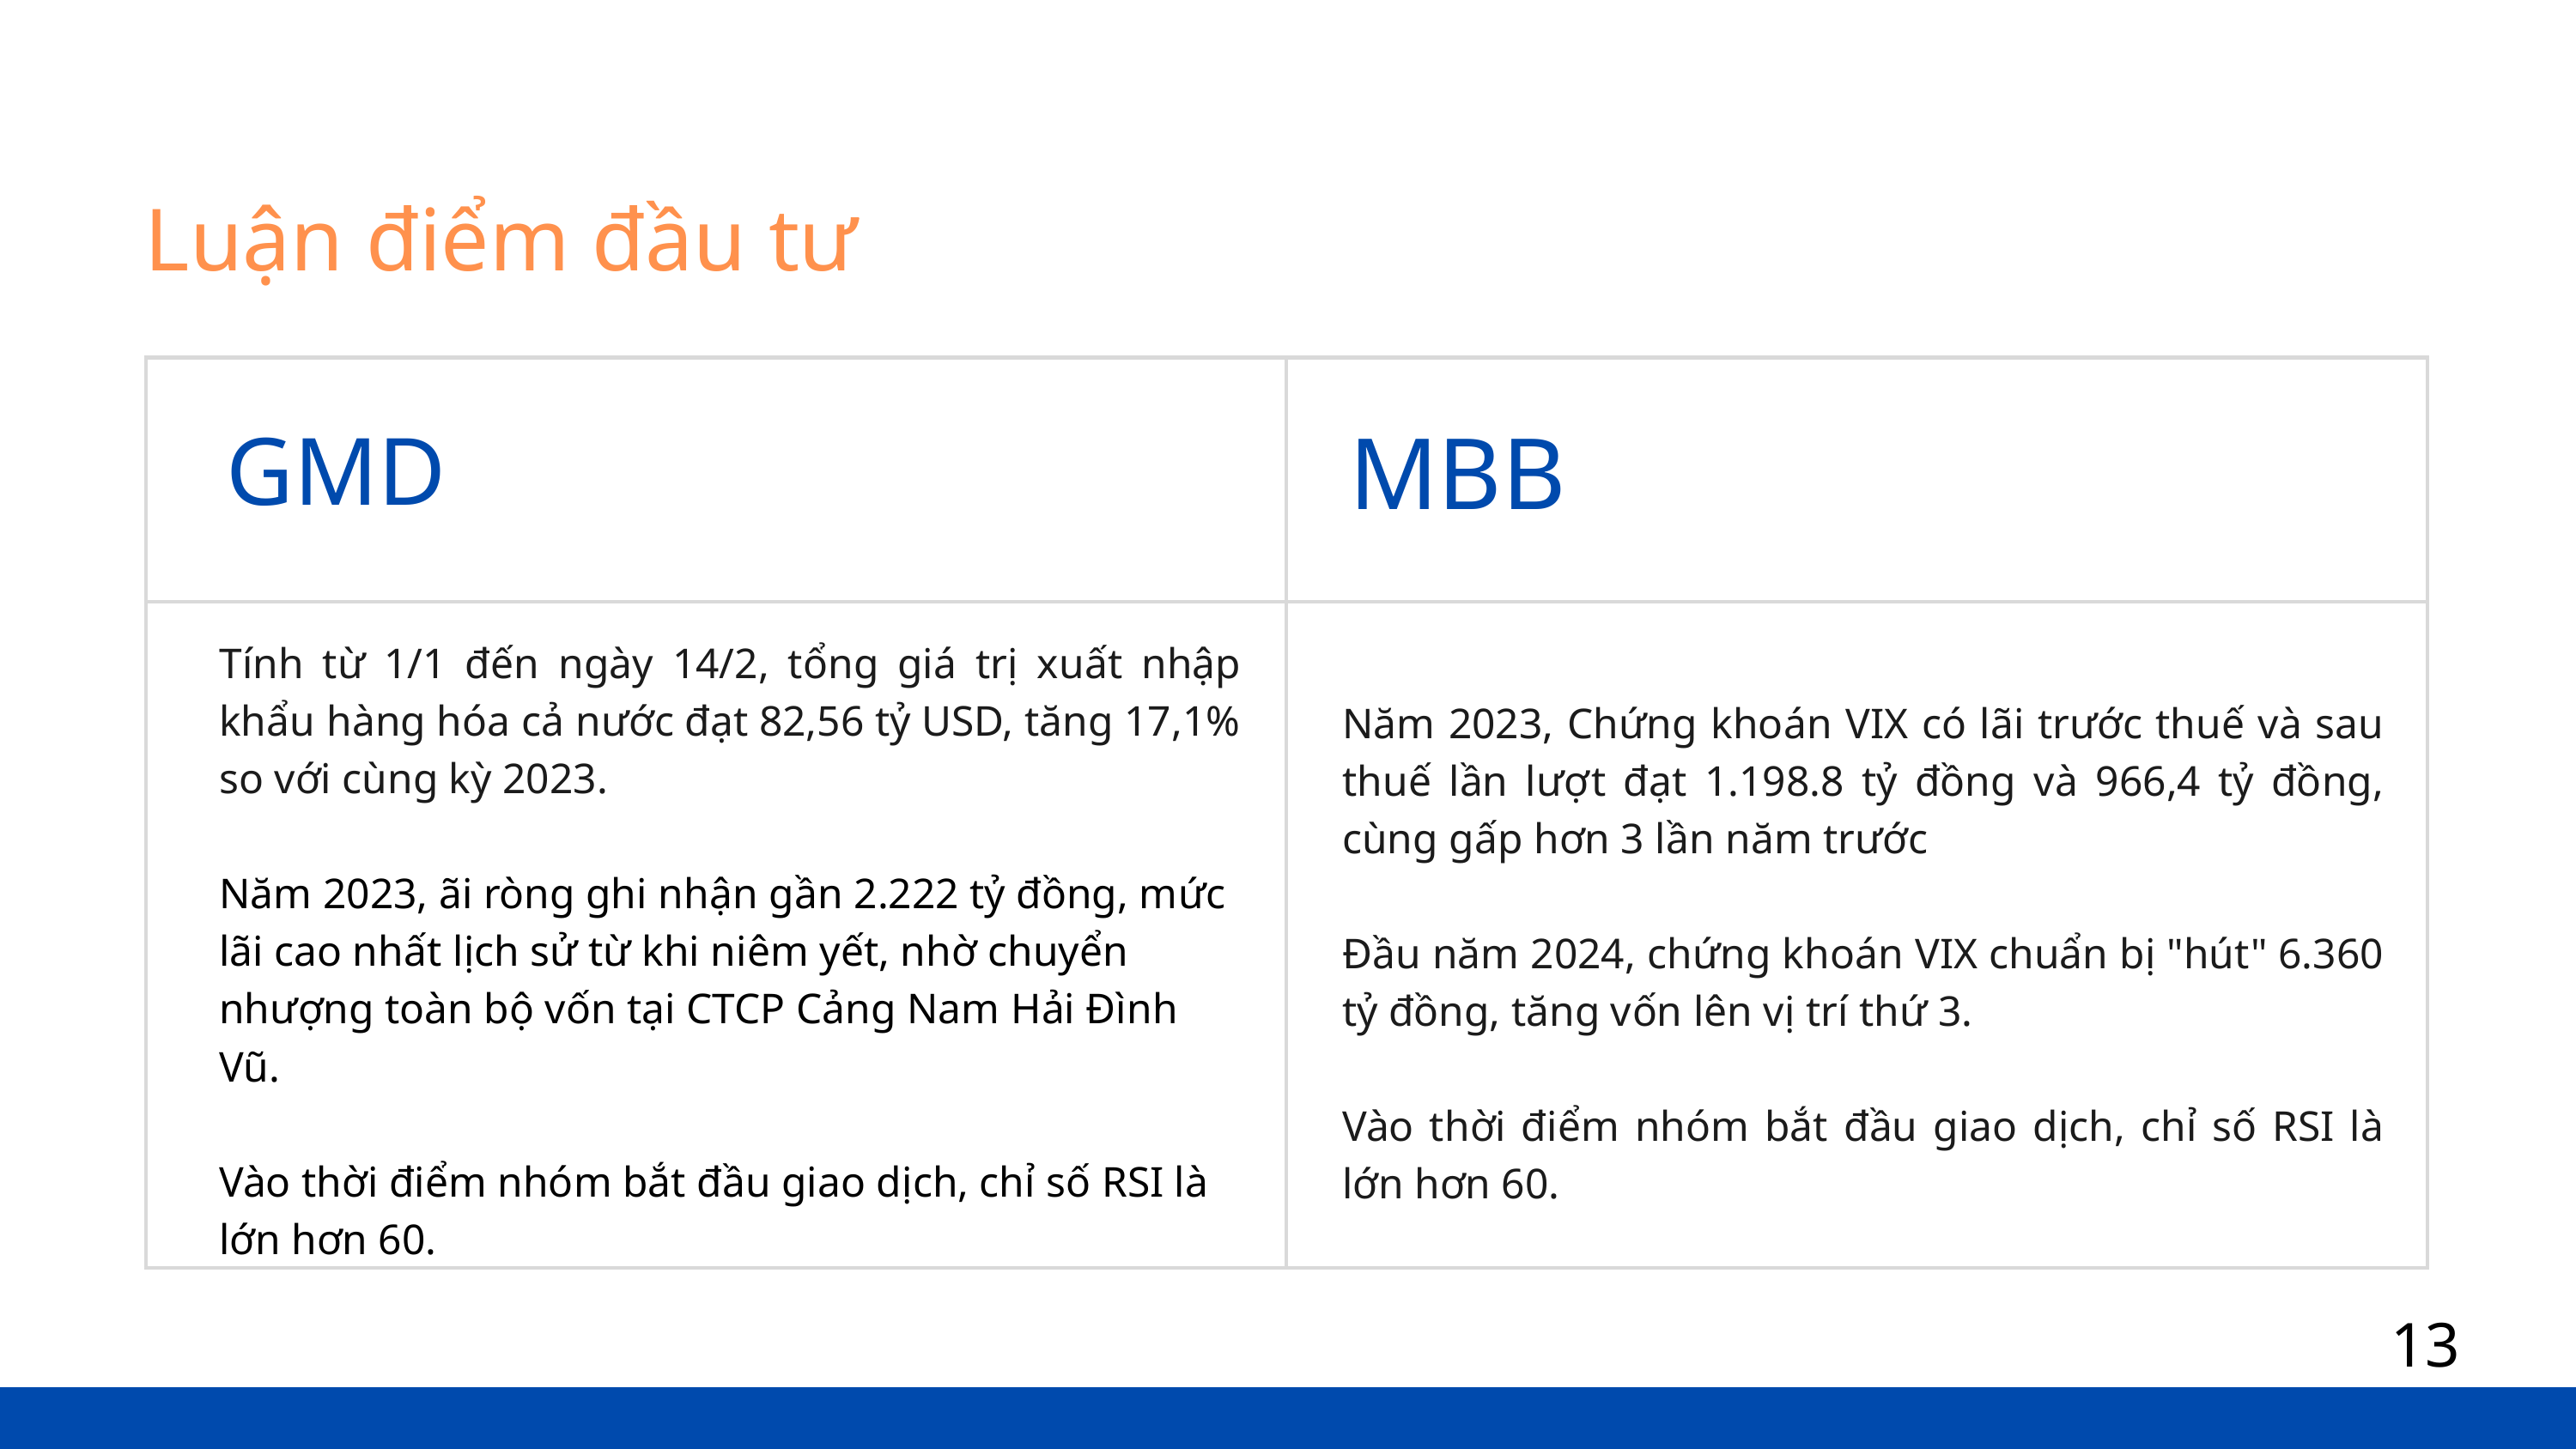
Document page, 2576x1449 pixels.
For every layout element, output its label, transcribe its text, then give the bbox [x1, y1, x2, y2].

text_box MBB [1349, 410, 1923, 530]
table_header [148, 360, 1285, 600]
text_box Tính từ 1/1 đến ngày 14/2, tổng giá trị xuất nhập khẩu hàng hóa cả nước đạt 82,56 tỷ USD, tăng 17,1% so với cùng kỳ 2023. Năm 2023, ãi ròng ghi nhận gần 2.222 tỷ đồng, mức lãi cao nhất lịch sử từ khi niêm yết, nhờ chuyển nhượng toàn bộ vốn tại CTCP Cảng Nam Hải Đình Vũ. Vào thời điểm nhóm bắt đầu giao dịch, chỉ số RSI là lớn hơn 60. [219, 628, 1242, 1320]
text_box 13 [2383, 1294, 2469, 1379]
text_box GMD [226, 412, 799, 524]
text_box Năm 2023, Chứng khoán VIX có lãi trước thuế và sau thuế lần lượt đạt 1.198.8 tỷ đồng và 966,4 tỷ đồng, cùng gấp hơn 3 lần năm trước Đầu năm 2024, chứng khoán VIX chuẩn bị "hút" 6.360 tỷ đồng, tăng vốn lên vị trí thứ 3. Vào thời điểm nhóm bắt đầu giao dịch, chỉ số RSI là lớn hơn 60. [1342, 688, 2385, 1208]
table_cell [148, 603, 1285, 1266]
text_box Luận điểm đầu tư [144, 184, 2136, 288]
table_cell [1288, 603, 2426, 1266]
table_header [1288, 360, 2426, 600]
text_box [0, 1387, 2576, 1449]
